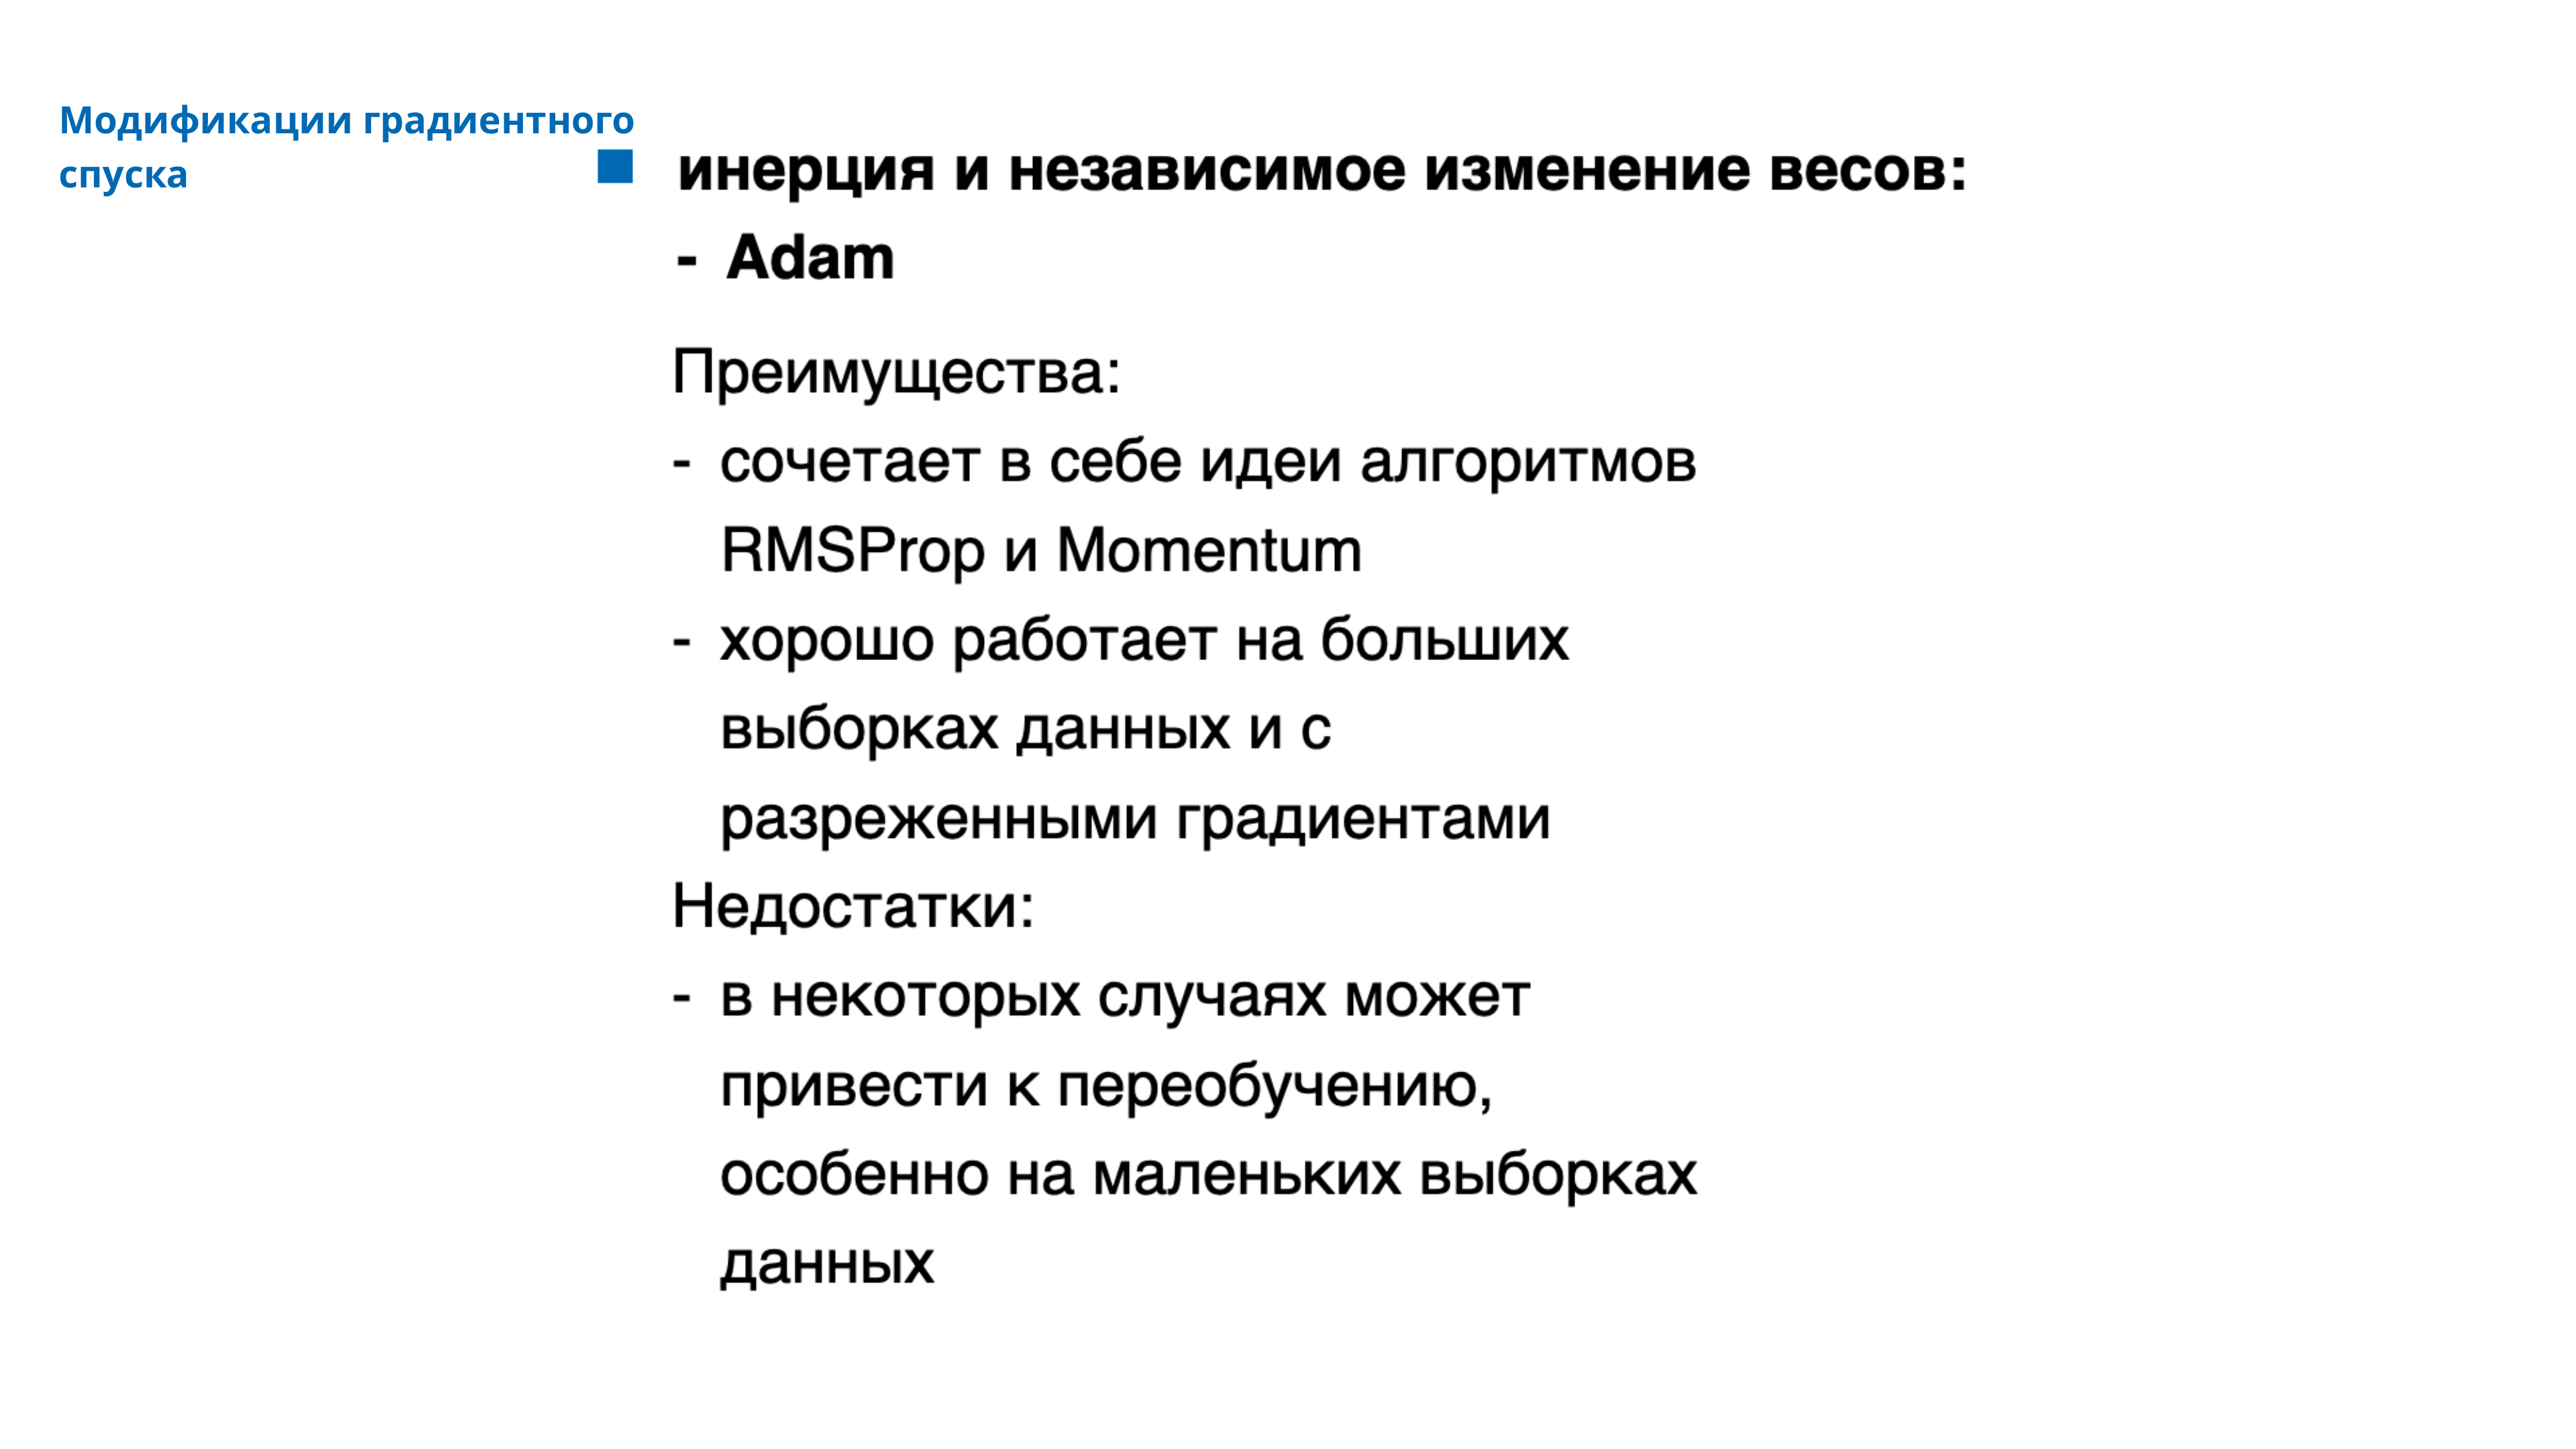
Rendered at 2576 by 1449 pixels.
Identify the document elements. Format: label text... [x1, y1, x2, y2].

text_box Модификации градиентного спуска [49, 77, 706, 205]
picture [585, 140, 1991, 1309]
